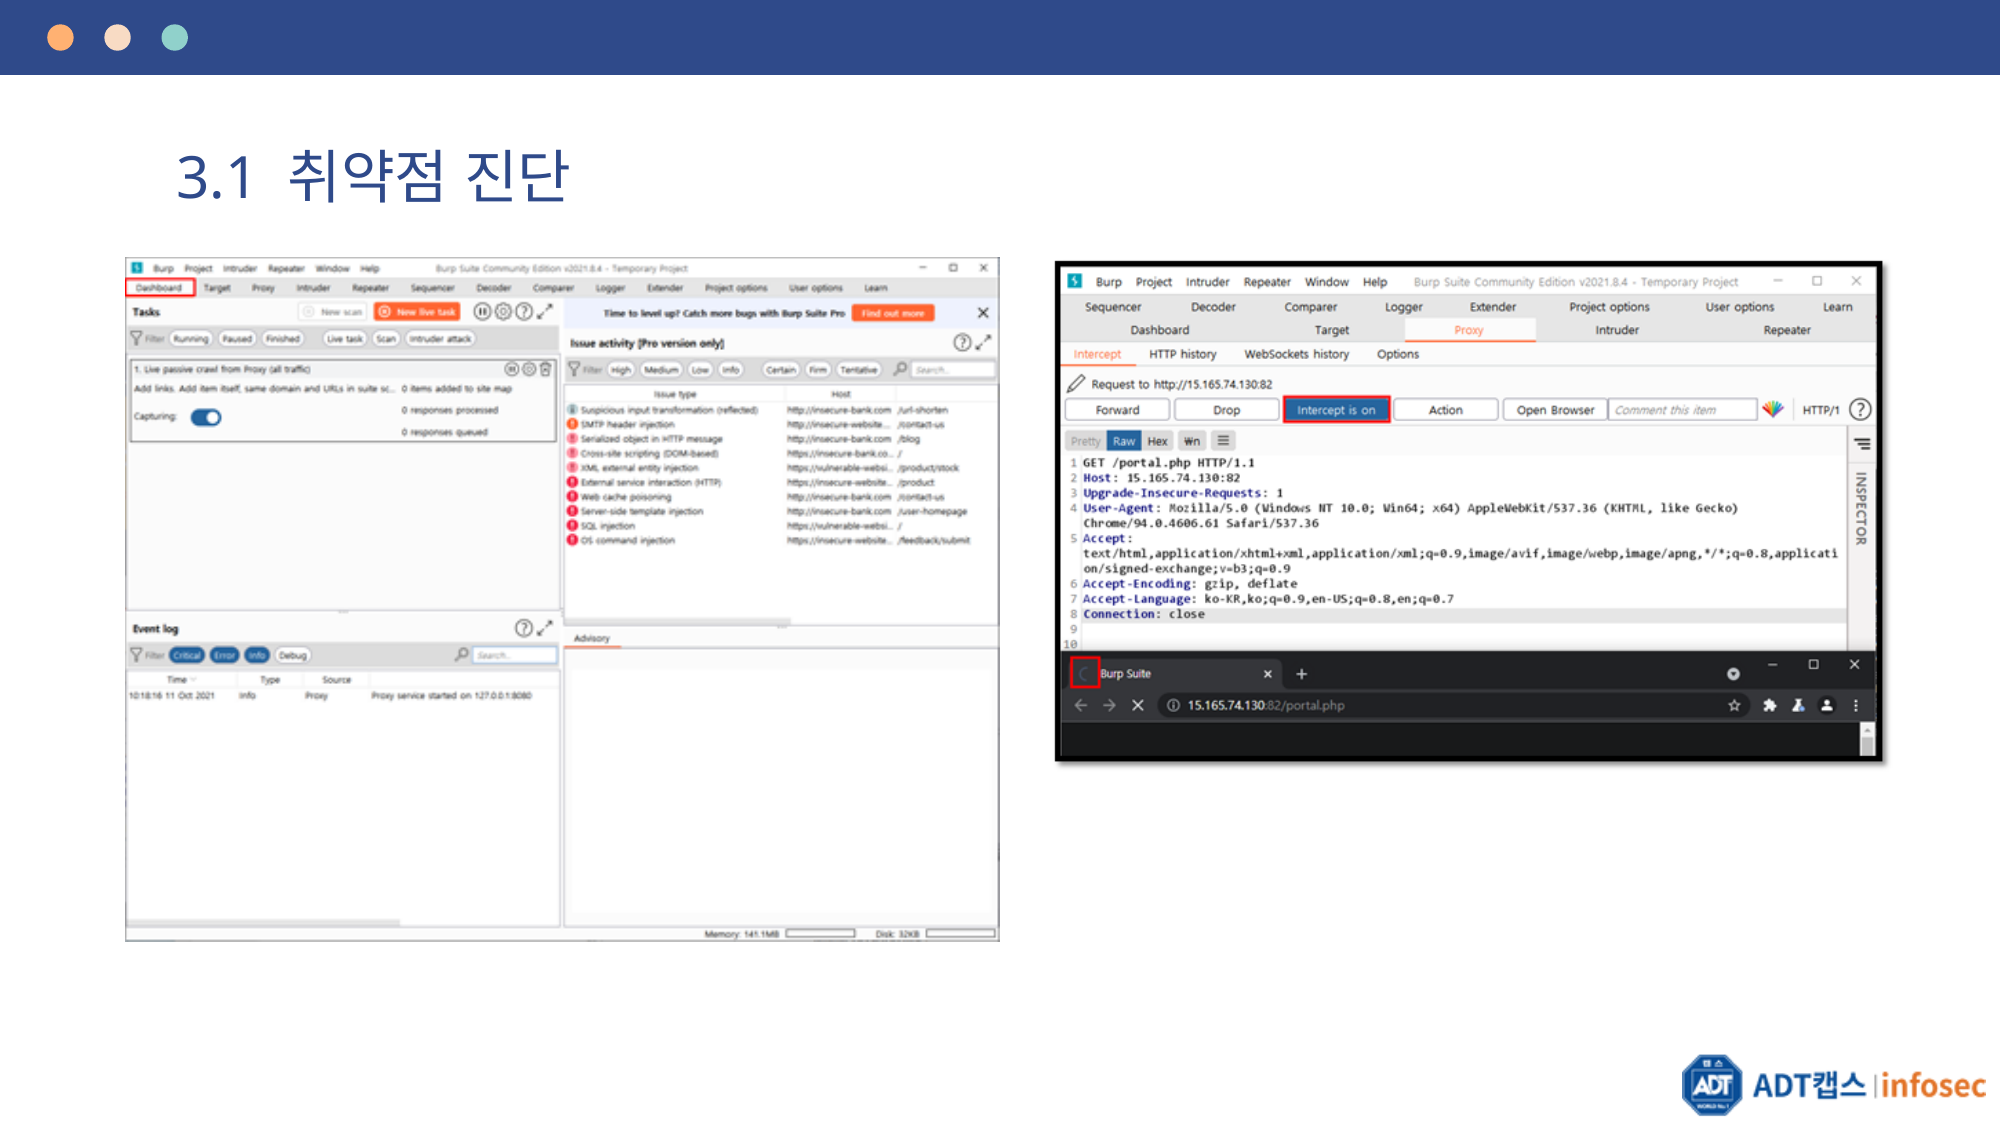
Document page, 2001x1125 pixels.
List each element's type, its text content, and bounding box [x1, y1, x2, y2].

title 3.1 취약점 진단 [156, 120, 1844, 223]
picture [1051, 257, 1896, 775]
picture [125, 257, 1001, 943]
picture [1682, 1052, 1986, 1118]
